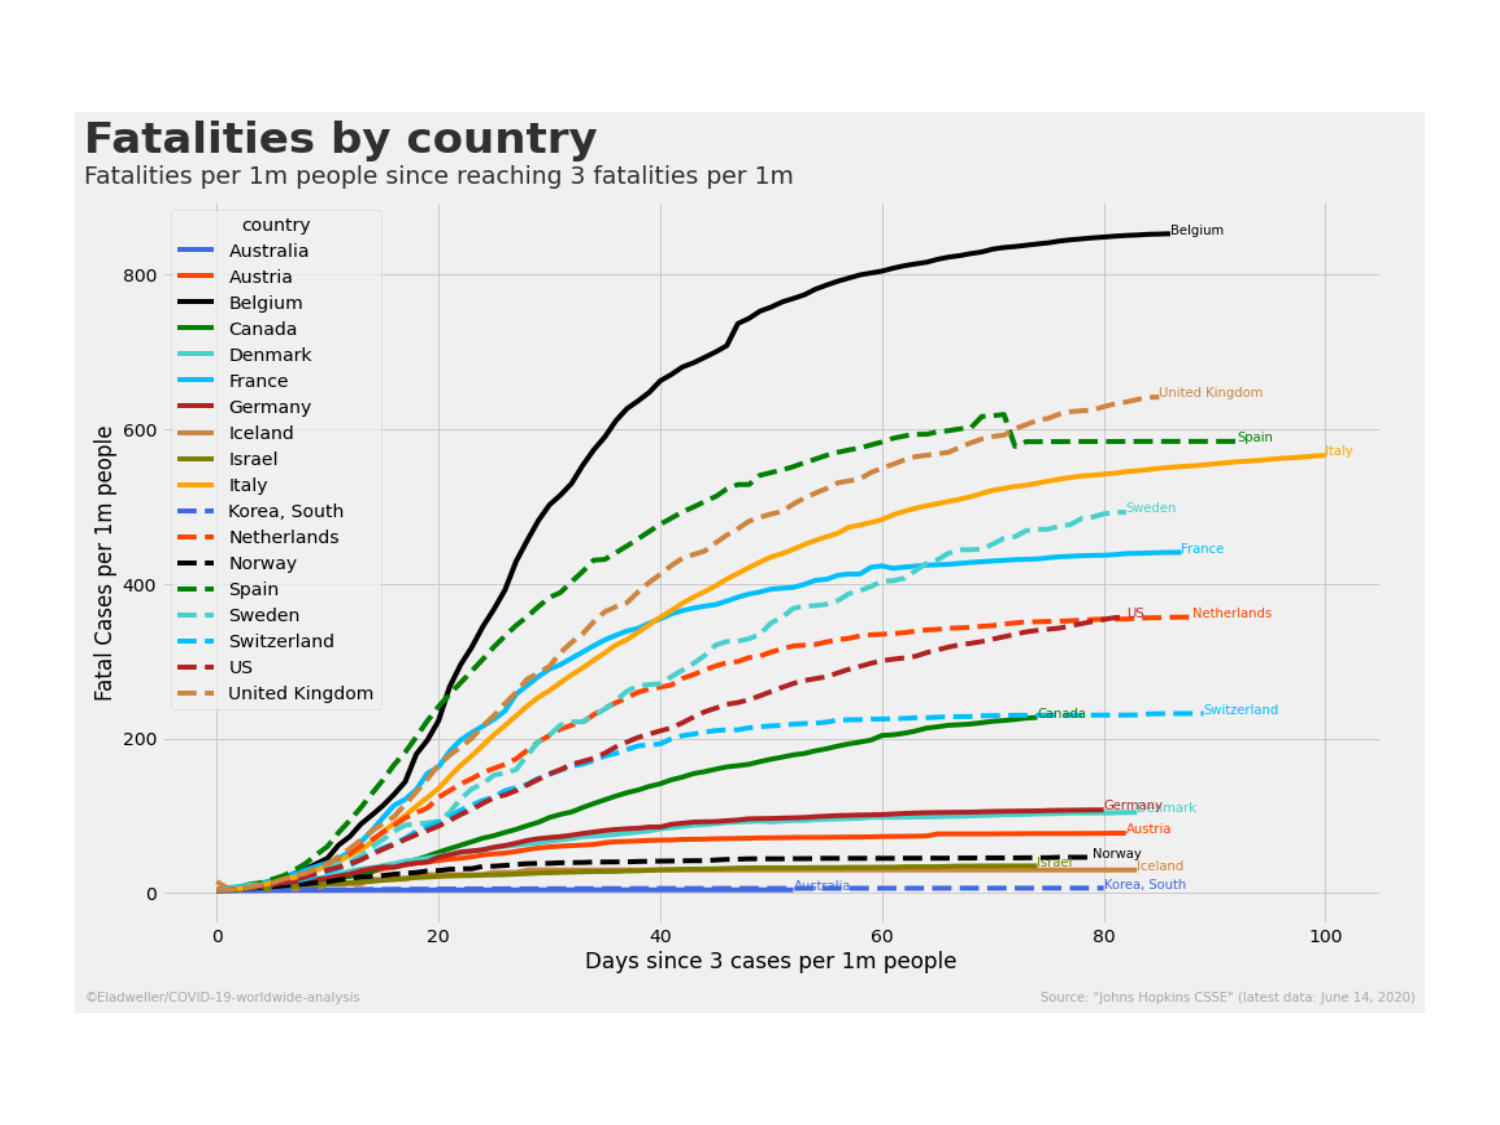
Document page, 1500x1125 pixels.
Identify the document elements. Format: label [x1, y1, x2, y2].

picture [74, 112, 1426, 1013]
